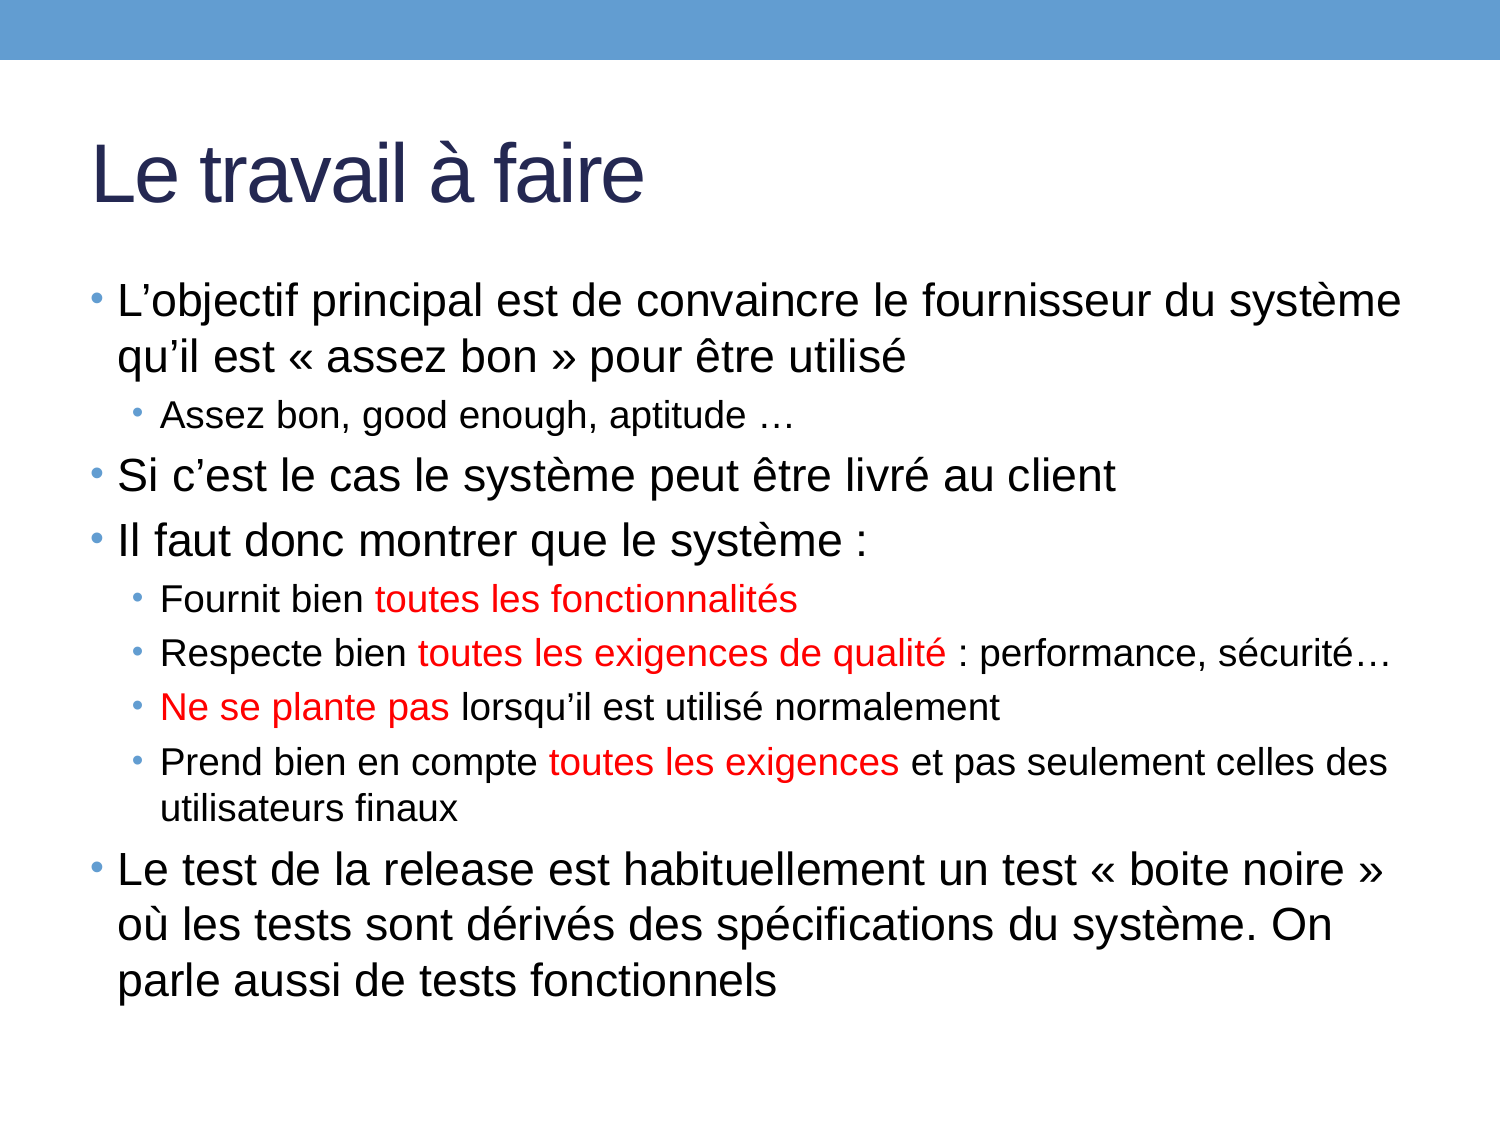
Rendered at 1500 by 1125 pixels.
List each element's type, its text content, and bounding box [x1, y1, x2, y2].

title Le travail à faire [75, 87, 1425, 250]
list L’objectif principal est de convaincre le fournisseur du système qu’il est « assez bon » pour être utilisé Assez bon, good enough, aptitude … Si c’est le cas le système peut être livré au client Il faut donc montrer que le système : Fournit bien toutes les fonctionnalités Respecte bien toutes les exigences de qualité : performance, sécurité… Ne se plante pas lorsqu’il est utilisé normalement Prend bien en compte toutes les exigences et pas seulement celles des utilisateurs finaux Le test de la release est habituellement un test « boite noire » où les tests sont dérivés des spécifications du système. On parle aussi de tests fonctionnels [75, 262, 1425, 1063]
